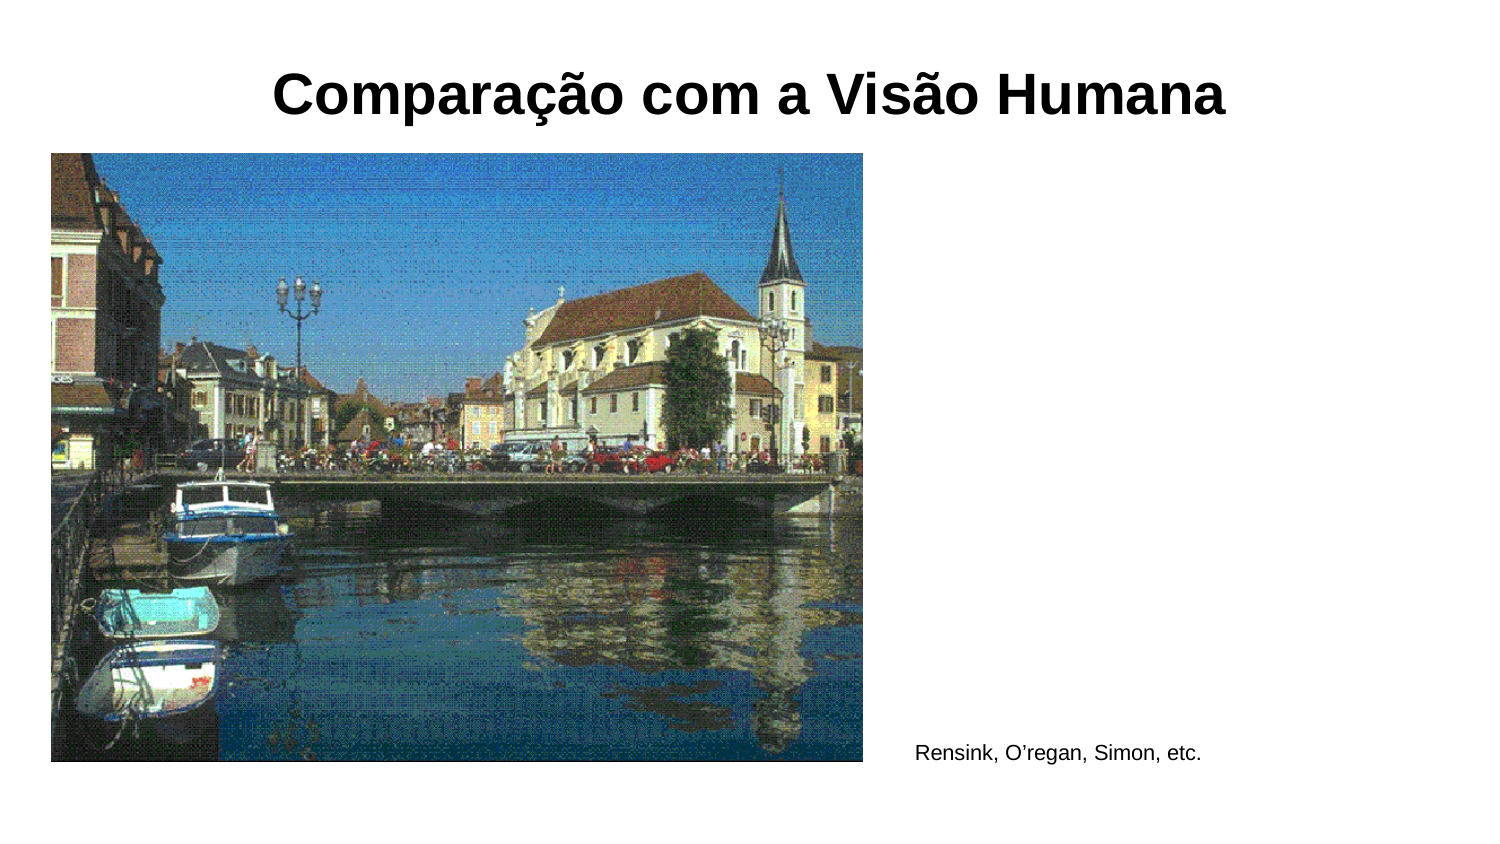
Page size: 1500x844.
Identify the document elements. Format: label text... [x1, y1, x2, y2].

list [50, 153, 863, 763]
text_box Comparação com a Visão Humana [51, 41, 1449, 136]
text_box Rensink, O’regan, Simon, etc. [899, 731, 1303, 773]
